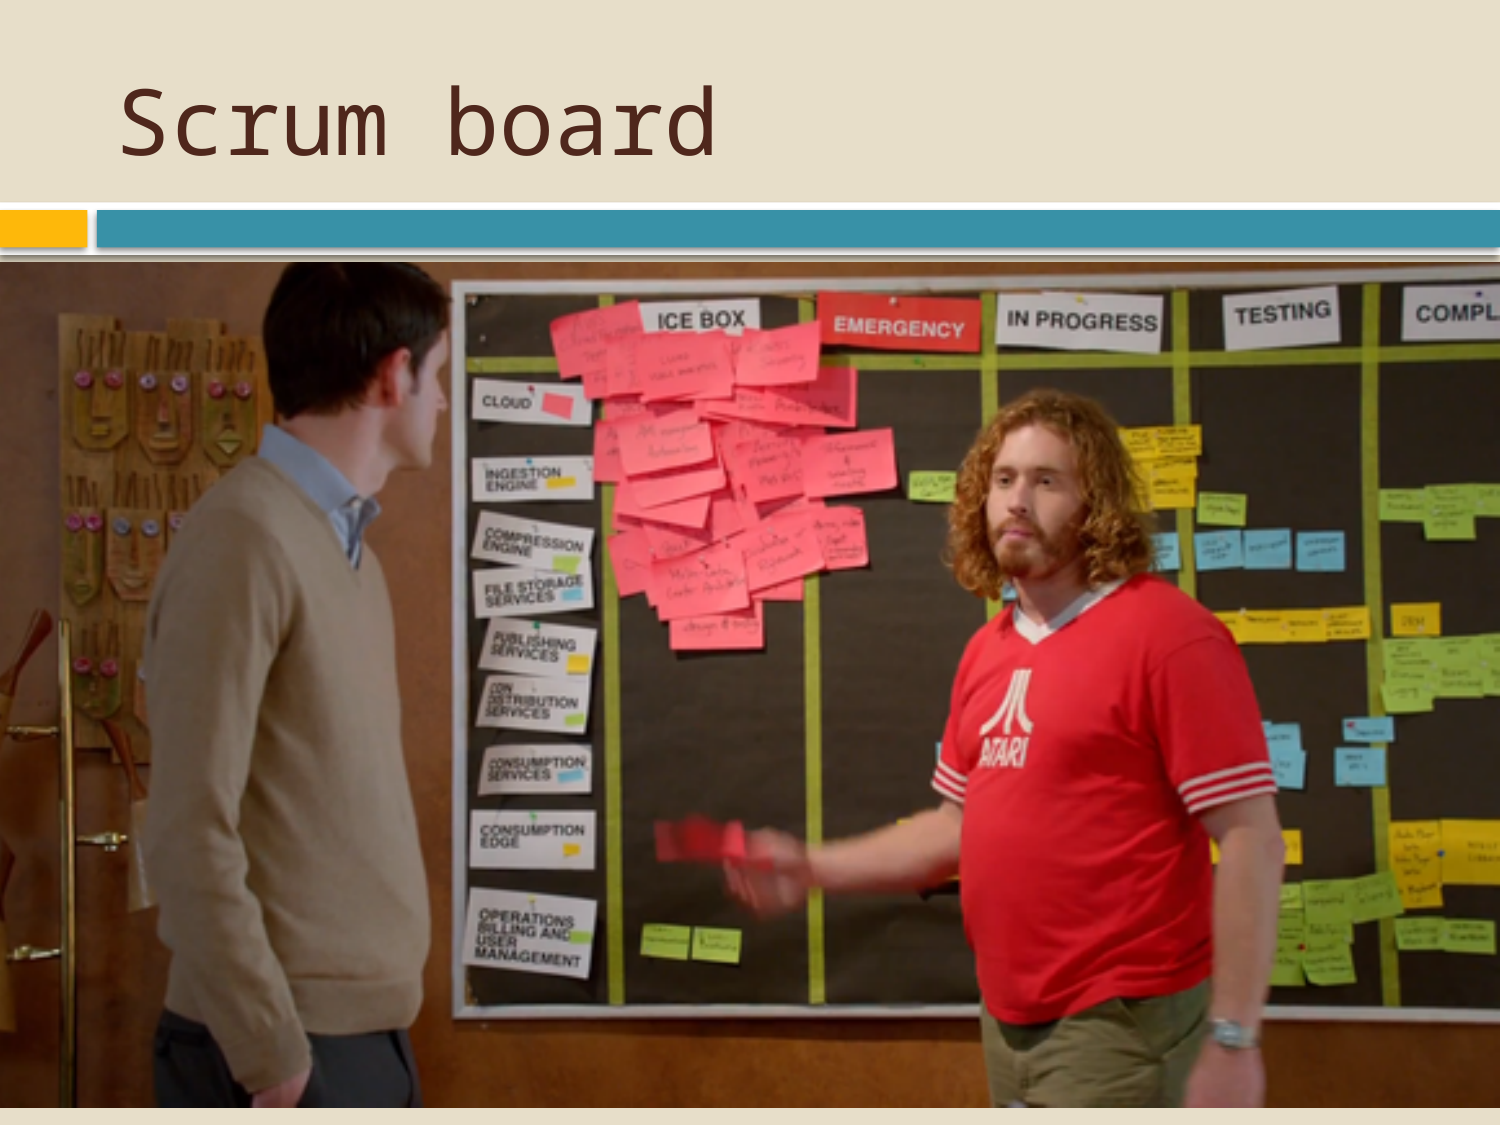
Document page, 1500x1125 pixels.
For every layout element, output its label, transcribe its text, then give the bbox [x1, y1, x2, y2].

picture [0, 262, 1500, 1109]
title Scrum board [100, 37, 1438, 200]
